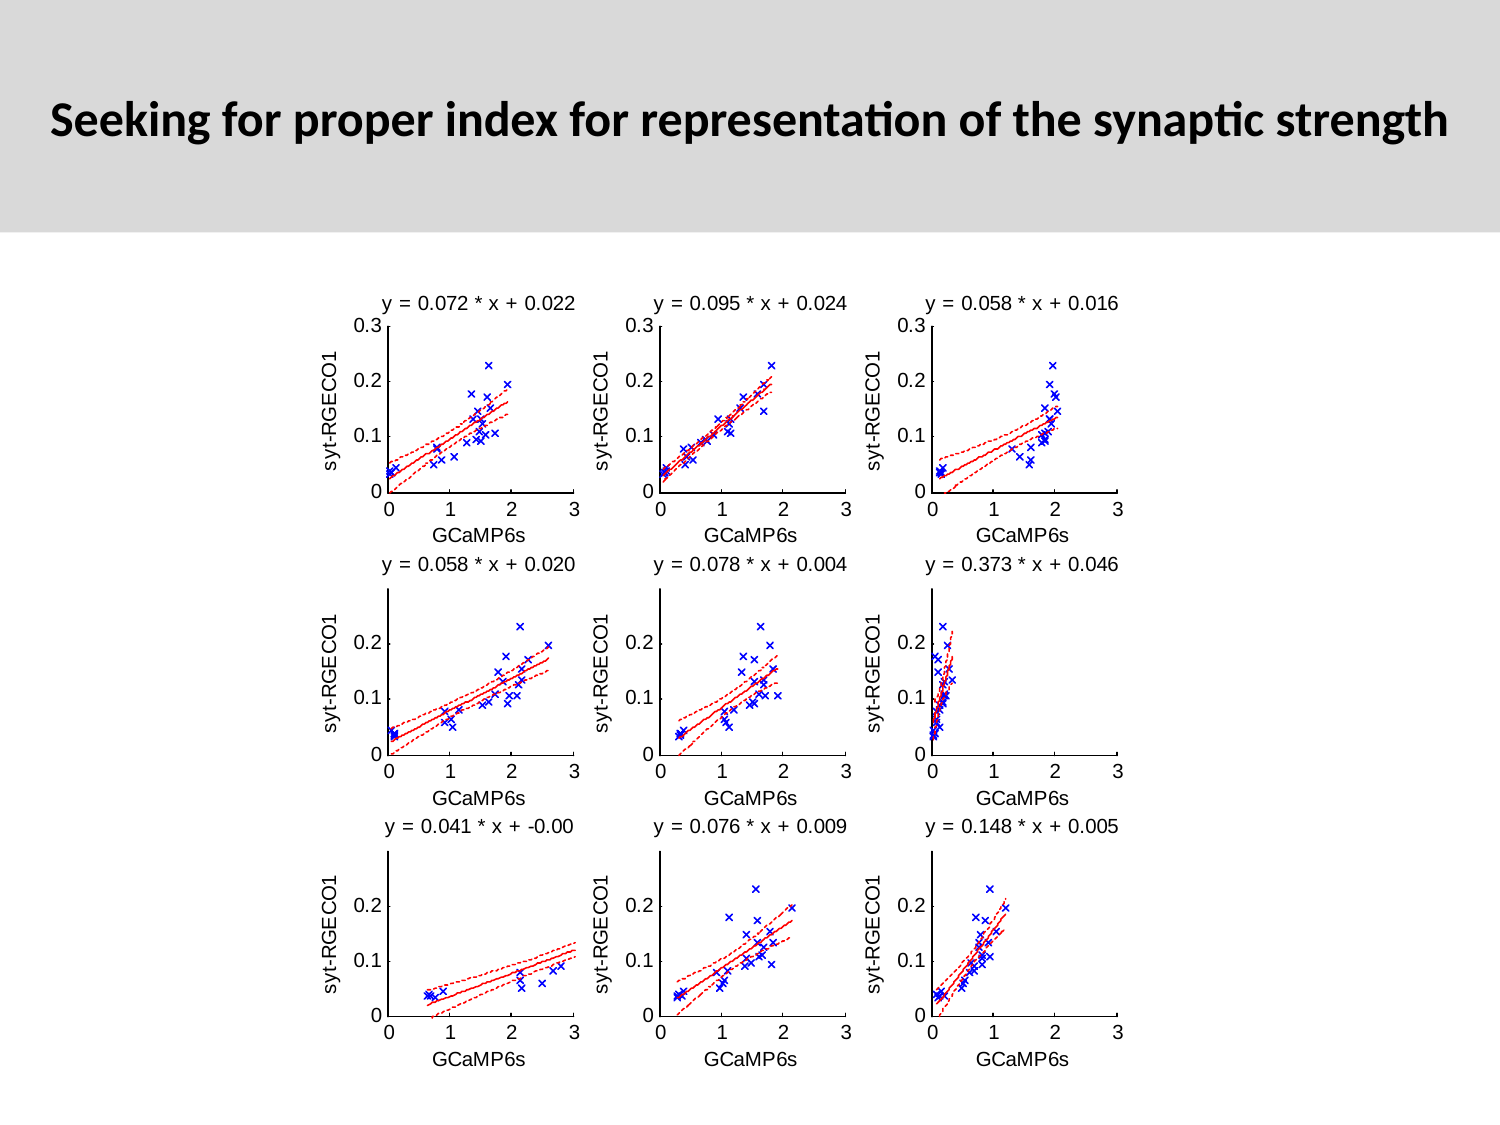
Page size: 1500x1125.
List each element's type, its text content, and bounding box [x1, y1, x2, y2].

text_box Seeking for proper index for representation of the synaptic strength [0, 0, 1500, 233]
picture [241, 252, 1209, 1125]
